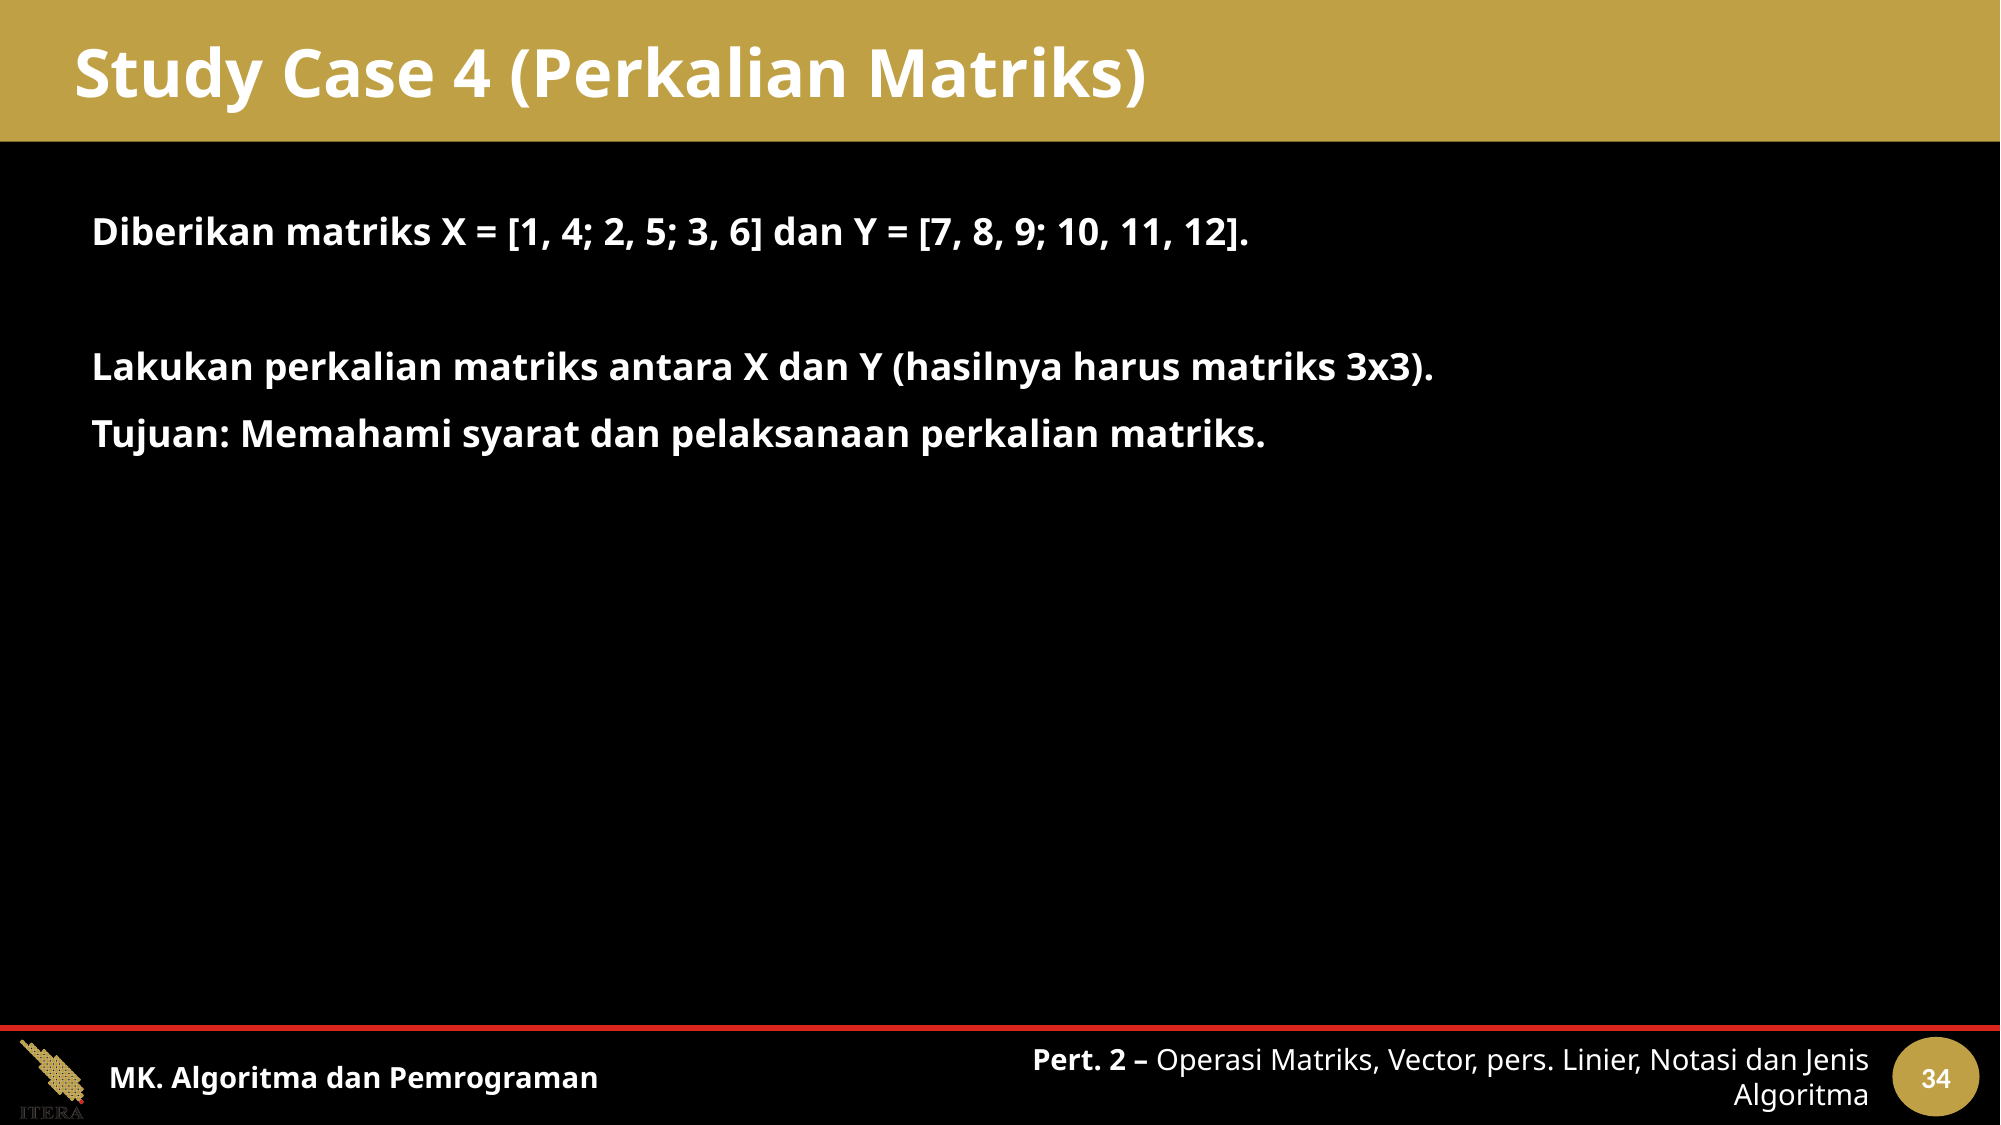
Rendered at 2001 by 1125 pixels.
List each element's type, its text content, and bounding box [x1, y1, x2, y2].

text_box Pert. 2 – Operasi Matriks, Vector, pers. Linier, Notasi dan Jenis Algoritma [977, 1036, 1885, 1117]
text_box Diberikan matriks X = [1, 4; 2, 5; 3, 6] dan Y = [7, 8, 9; 10, 11, 12]. Lakukan perkalian matriks antara X dan Y (hasilnya harus matriks 3x3). Tujuan: Memahami syarat dan pelaksanaan perkalian matriks. [76, 159, 1924, 482]
text_box [0, 0, 2000, 143]
text_box 34 [1891, 1035, 1981, 1118]
picture [9, 1036, 94, 1122]
text_box MK. Algoritma dan Pemrograman [94, 1036, 888, 1117]
text_box Study Case 4 (Perkalian Matriks) [59, 31, 1941, 111]
